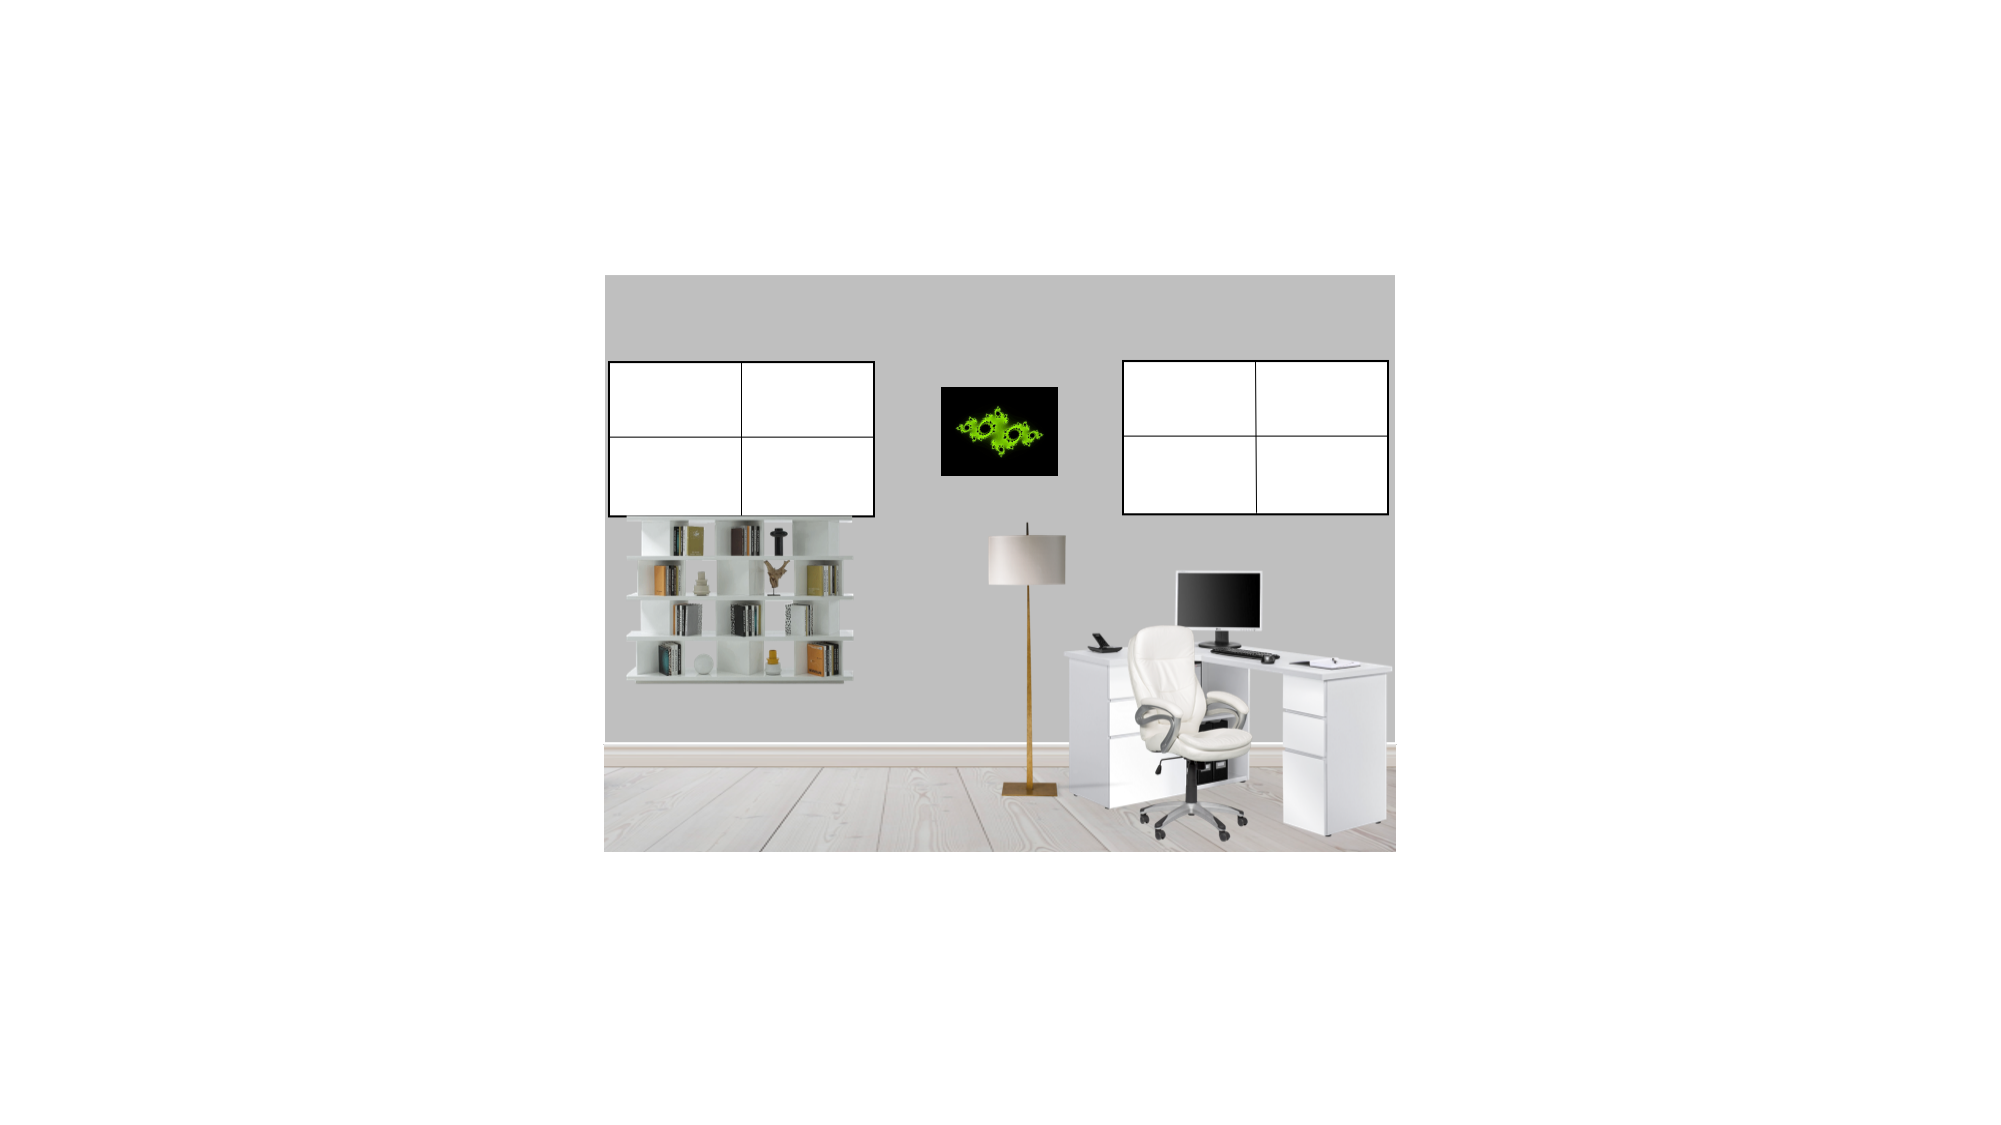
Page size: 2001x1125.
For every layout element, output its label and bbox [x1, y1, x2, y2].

text_box [603, 273, 1396, 852]
